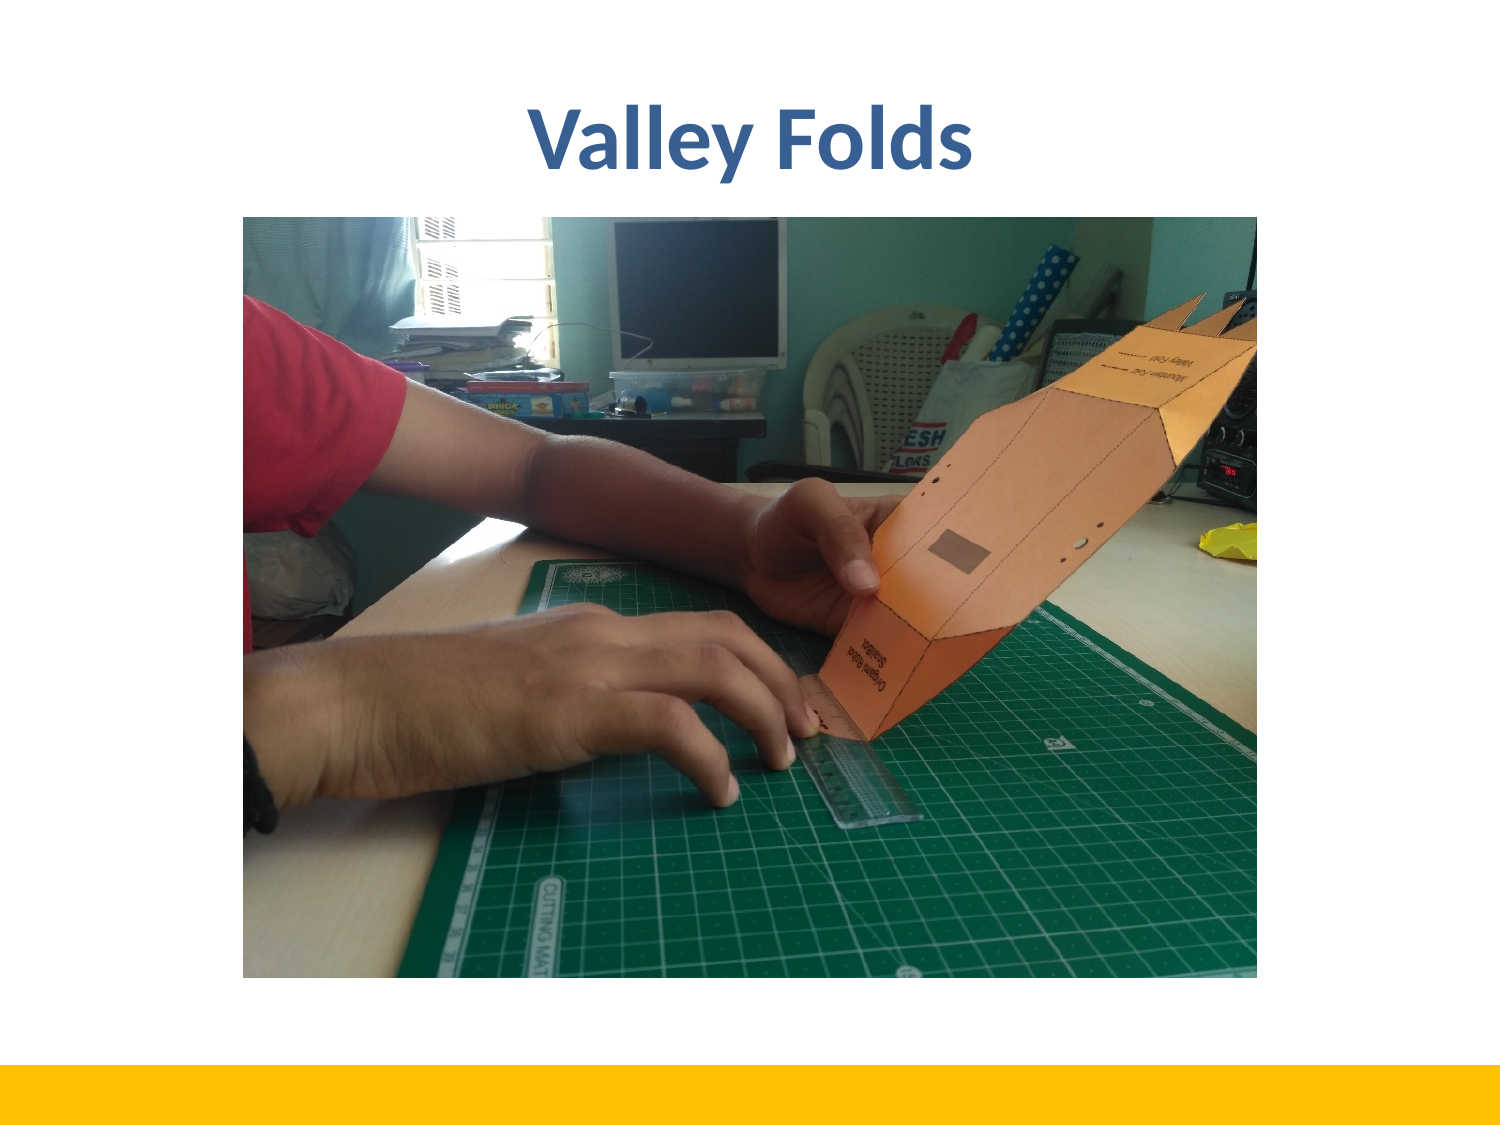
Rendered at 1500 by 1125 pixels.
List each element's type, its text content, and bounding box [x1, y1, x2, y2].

title Valley Folds [179, 76, 1321, 191]
picture [242, 217, 1258, 979]
text_box [0, 1065, 1500, 1125]
